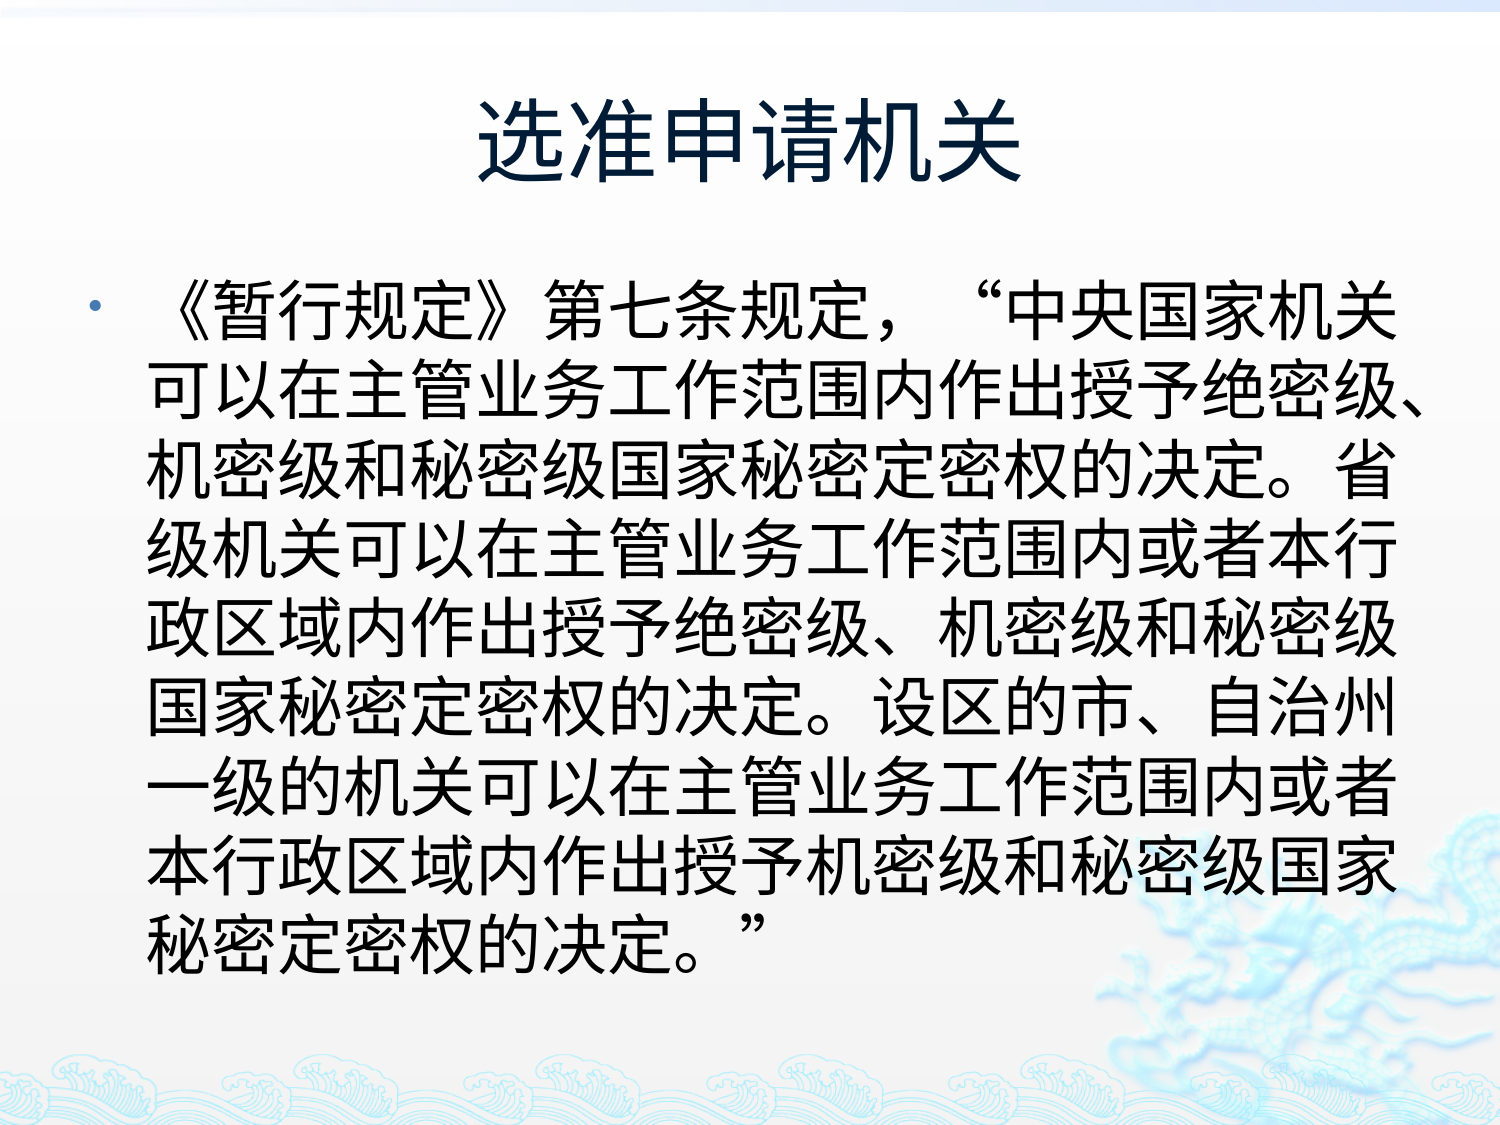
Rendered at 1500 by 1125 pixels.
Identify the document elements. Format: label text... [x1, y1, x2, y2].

list 《暂行规定》第七条规定，“中央国家机关可以在主管业务工作范围内作出授予绝密级、机密级和秘密级国家秘密定密权的决定。省级机关可以在主管业务工作范围内或者本行政区域内作出授予绝密级、机密级和秘密级国家秘密定密权的决定。设区的市、自治州一级的机关可以在主管业务工作范围内或者本行政区域内作出授予机密级和秘密级国家秘密定密权的决定。” [75, 262, 1425, 1005]
title 选准申请机关 [75, 45, 1425, 233]
